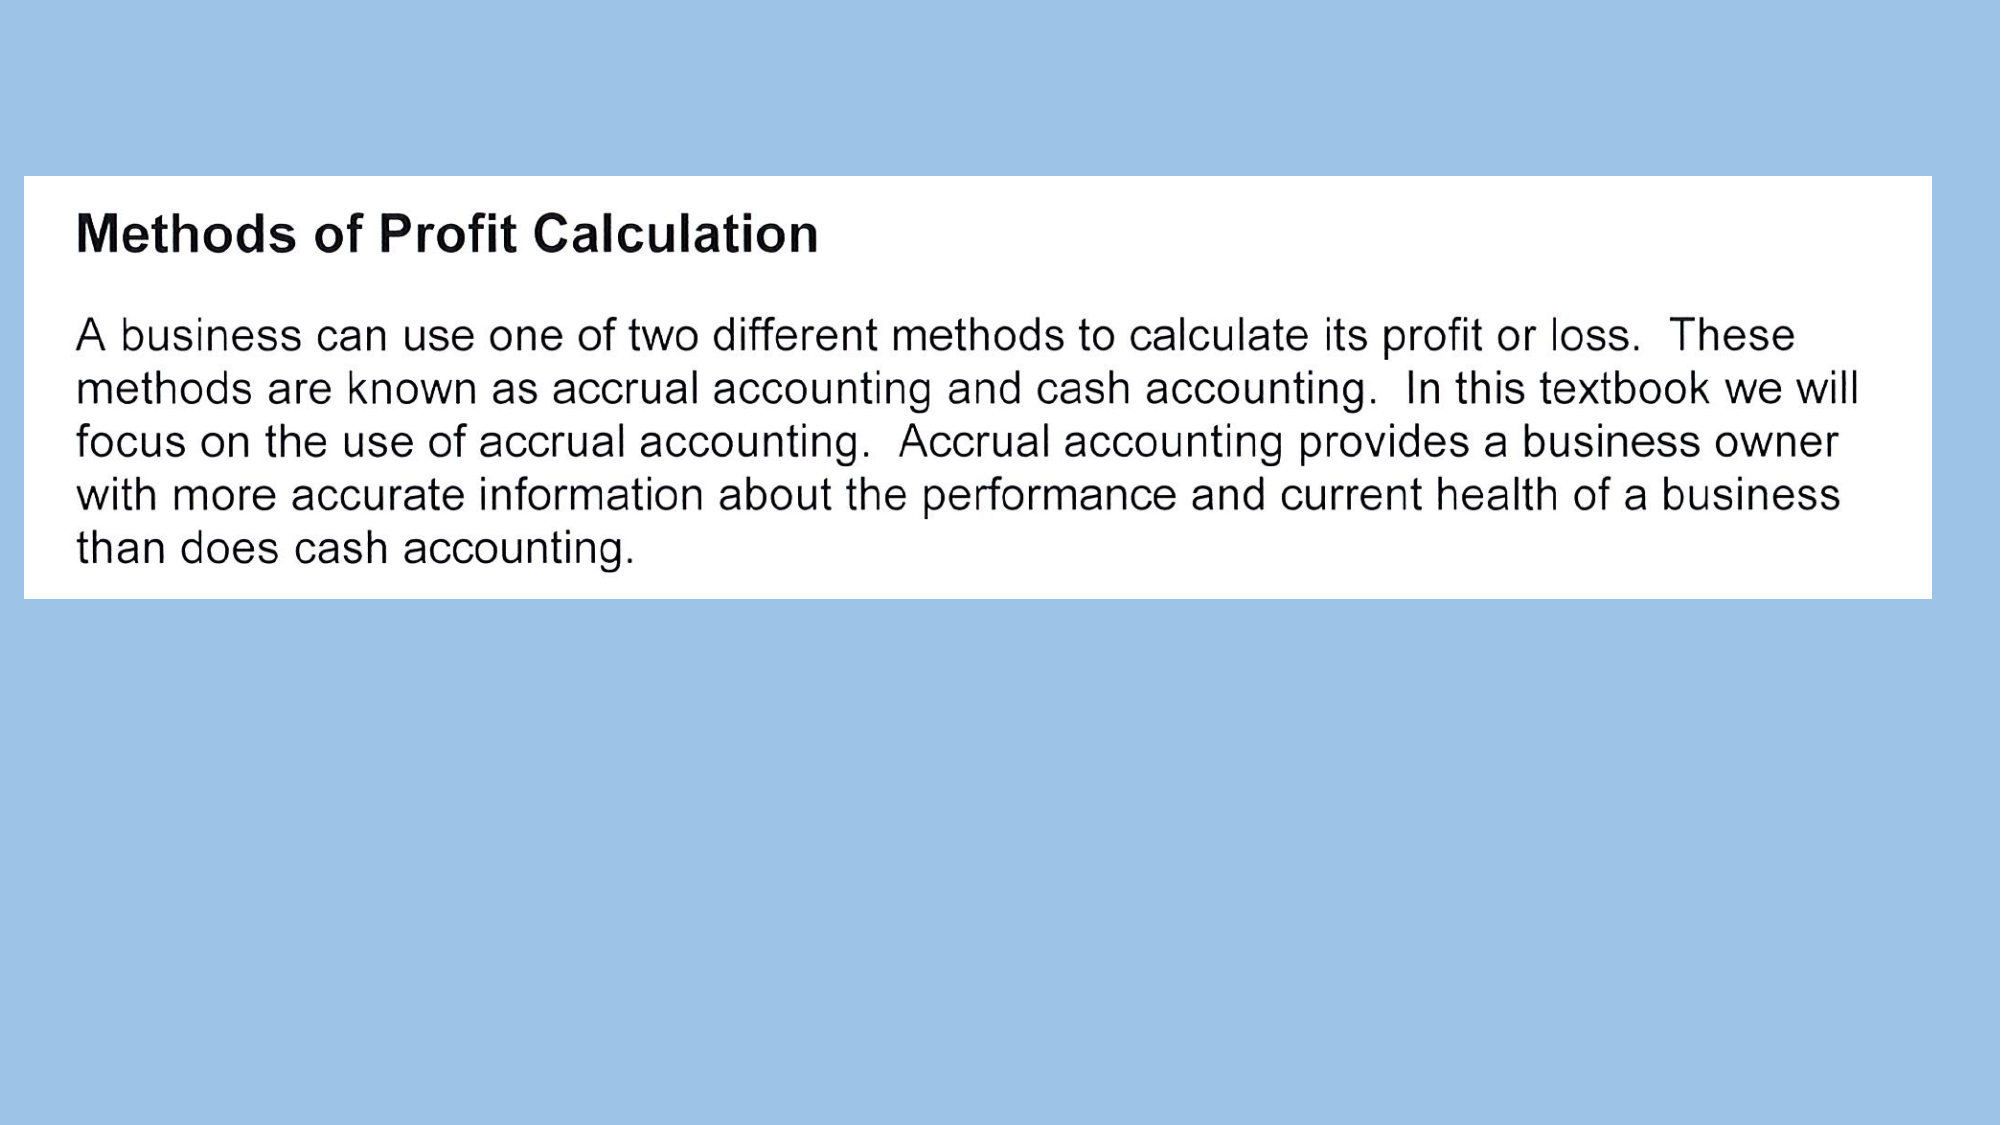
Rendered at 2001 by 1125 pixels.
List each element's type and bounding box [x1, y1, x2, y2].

picture [24, 176, 1932, 599]
